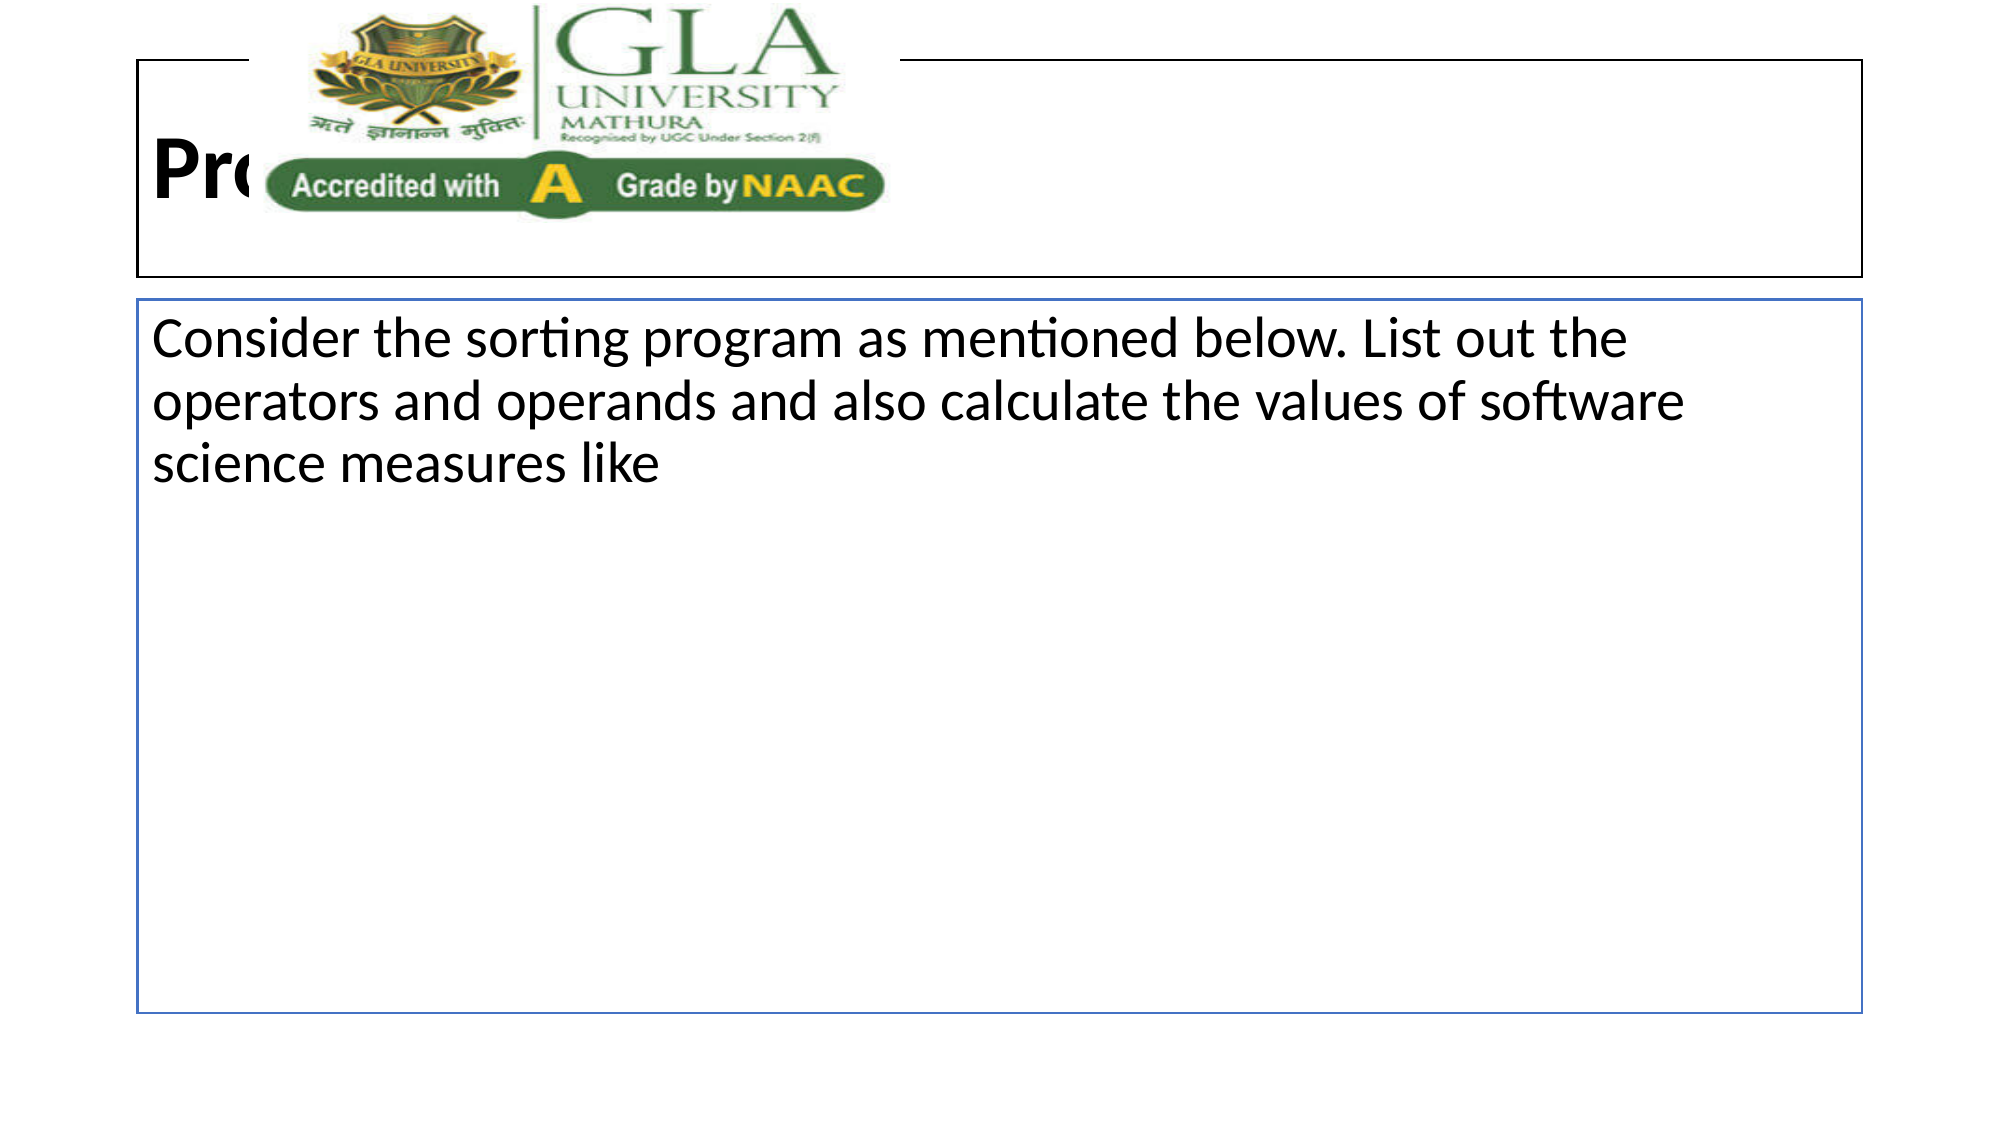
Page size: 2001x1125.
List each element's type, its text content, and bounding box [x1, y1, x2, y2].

list Consider the sorting program as mentioned below. List out the operators and operands and also calculate the values of software science measures like [136, 298, 1863, 1014]
picture [249, 3, 900, 223]
title Problem-1 [136, 59, 1863, 278]
